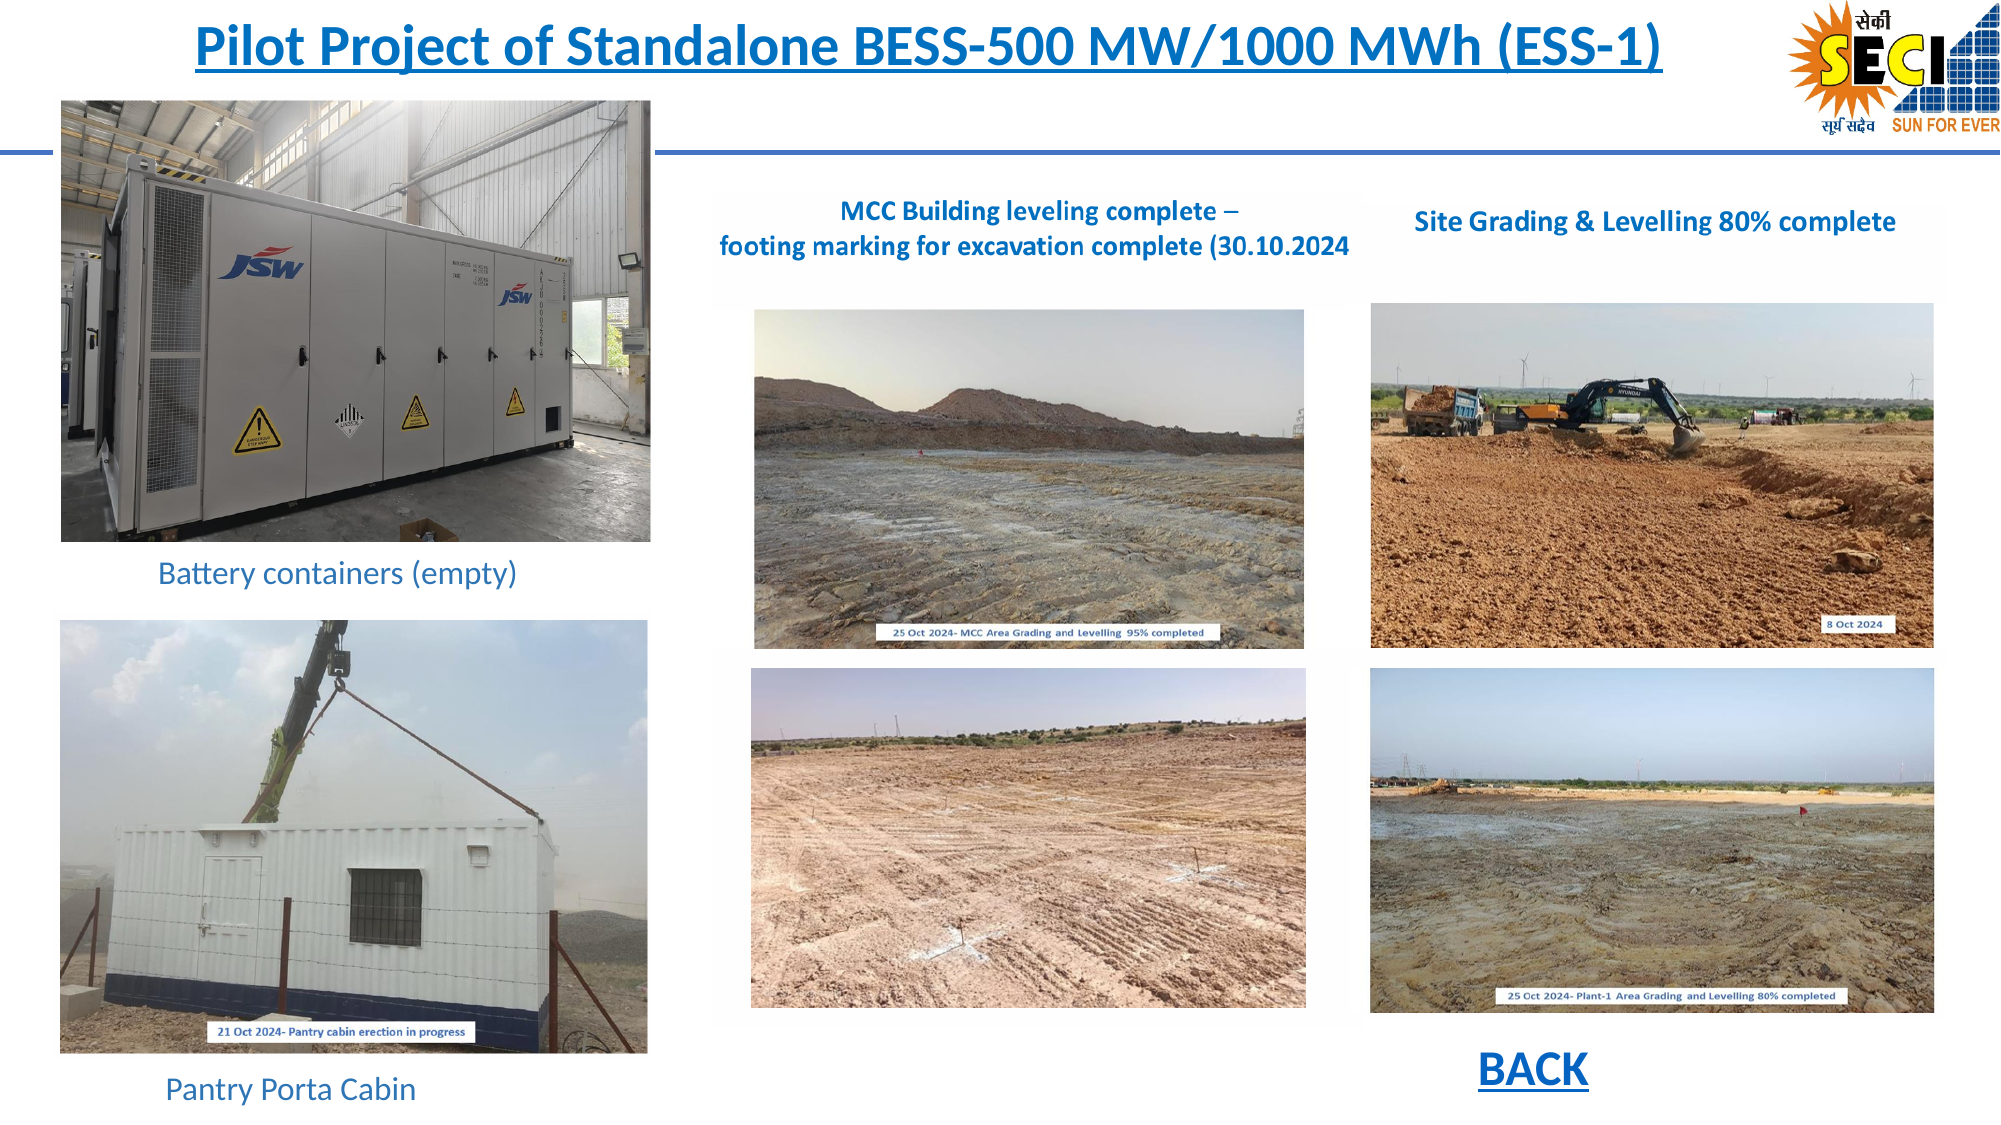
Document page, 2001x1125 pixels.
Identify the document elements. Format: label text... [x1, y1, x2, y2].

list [711, 193, 1363, 1029]
title Pilot Project of Standalone BESS-500 MW/1000 MWh (ESS-1) [66, 0, 1792, 94]
picture [1787, 0, 2000, 135]
picture [53, 611, 652, 1058]
text_box BACK [1463, 1028, 1850, 1104]
picture [53, 92, 655, 544]
text_box Pantry Porta Cabin [150, 1059, 597, 1115]
text_box Battery containers (empty) [143, 544, 590, 599]
picture [1350, 204, 1947, 1018]
